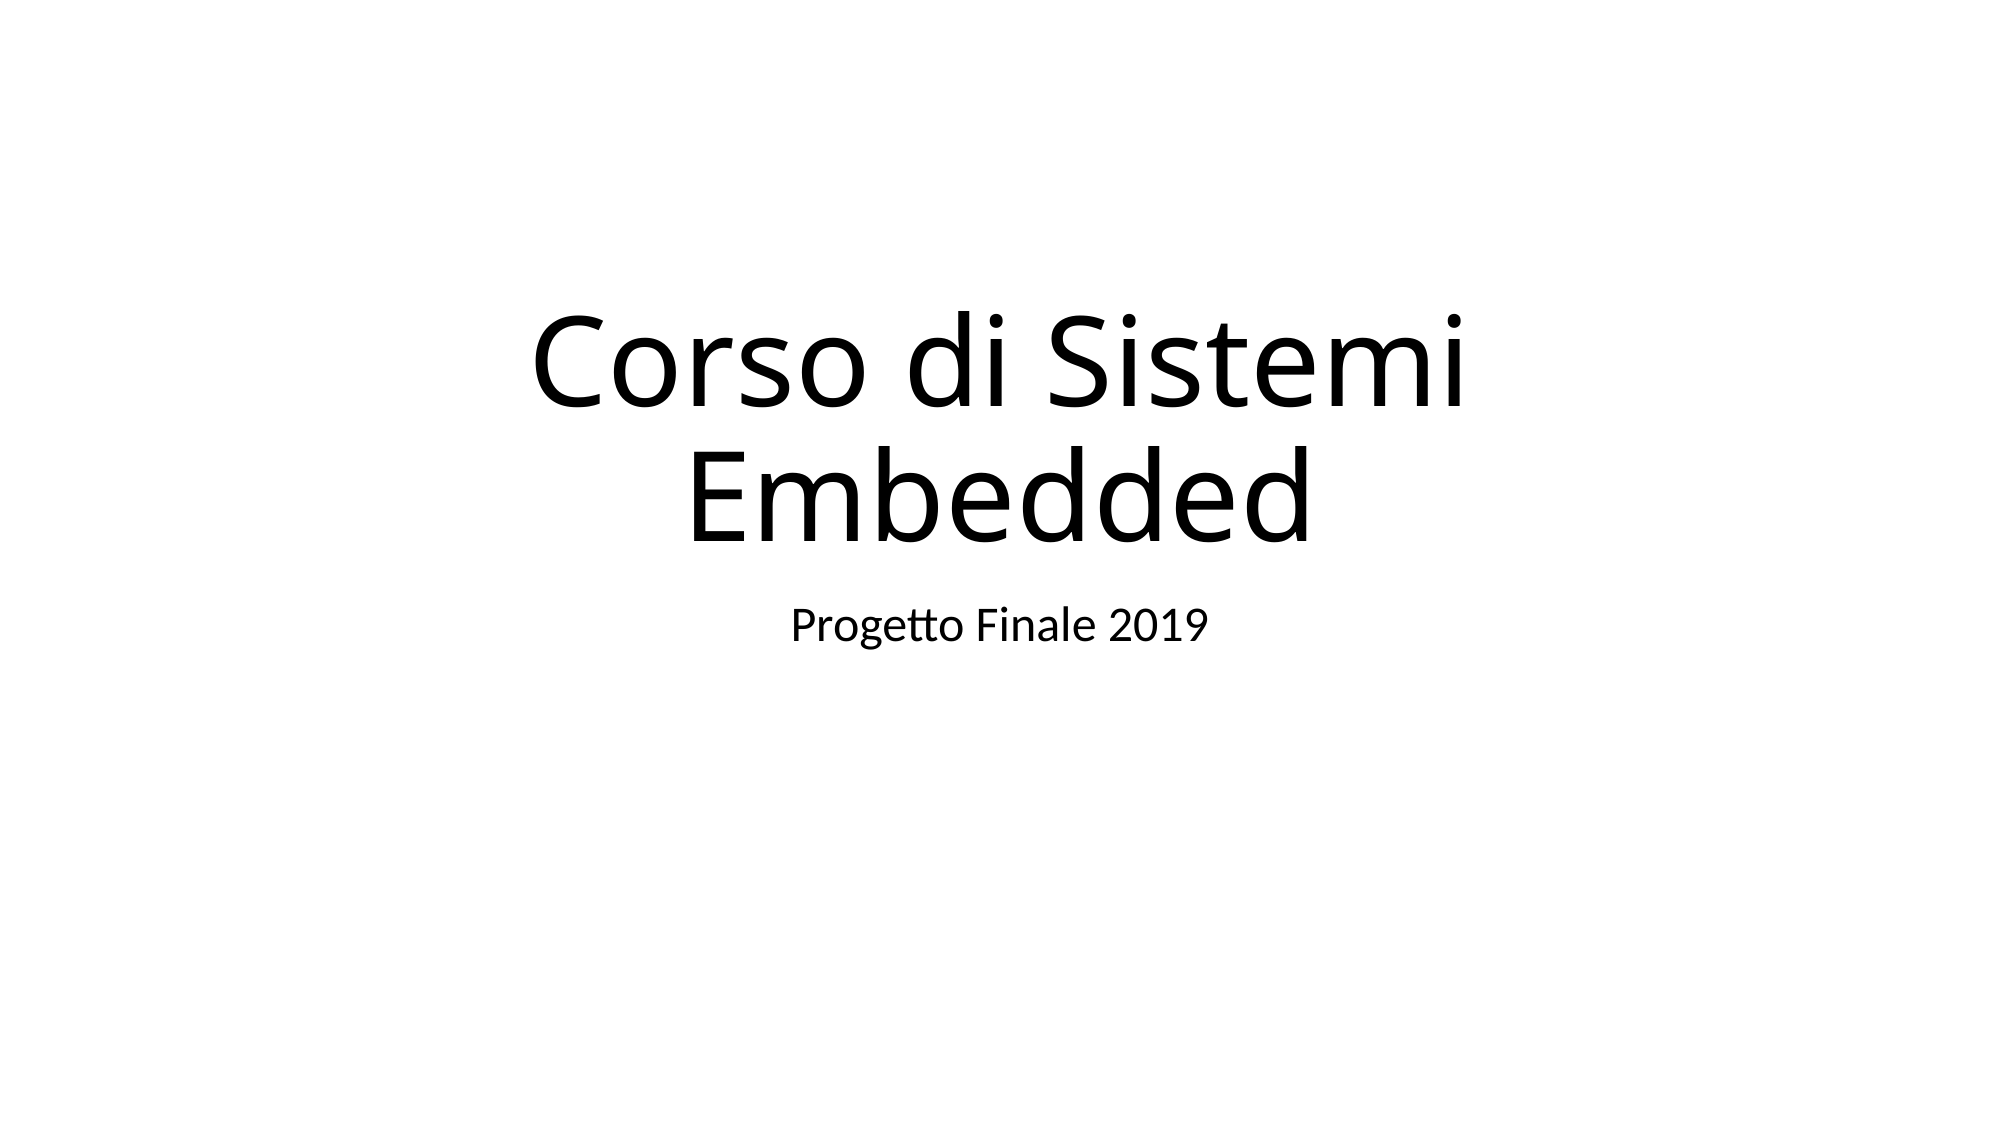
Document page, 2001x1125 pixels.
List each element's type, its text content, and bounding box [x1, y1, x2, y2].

title Corso di Sistemi Embedded [249, 184, 1750, 576]
subtitle Progetto Finale 2019 [249, 590, 1750, 863]
